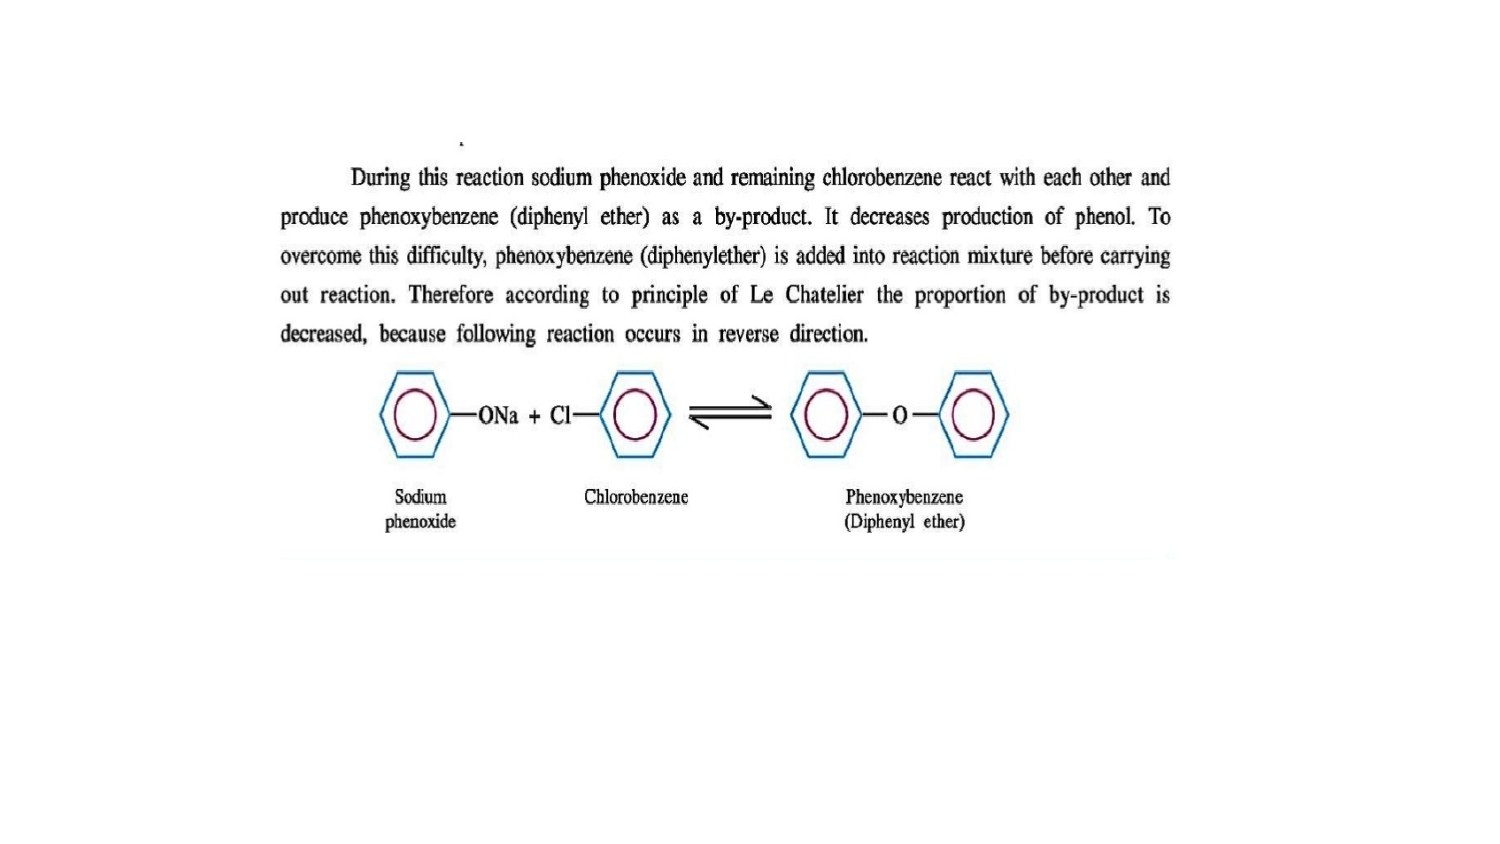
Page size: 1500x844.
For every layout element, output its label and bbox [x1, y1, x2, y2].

picture [245, 48, 1195, 734]
